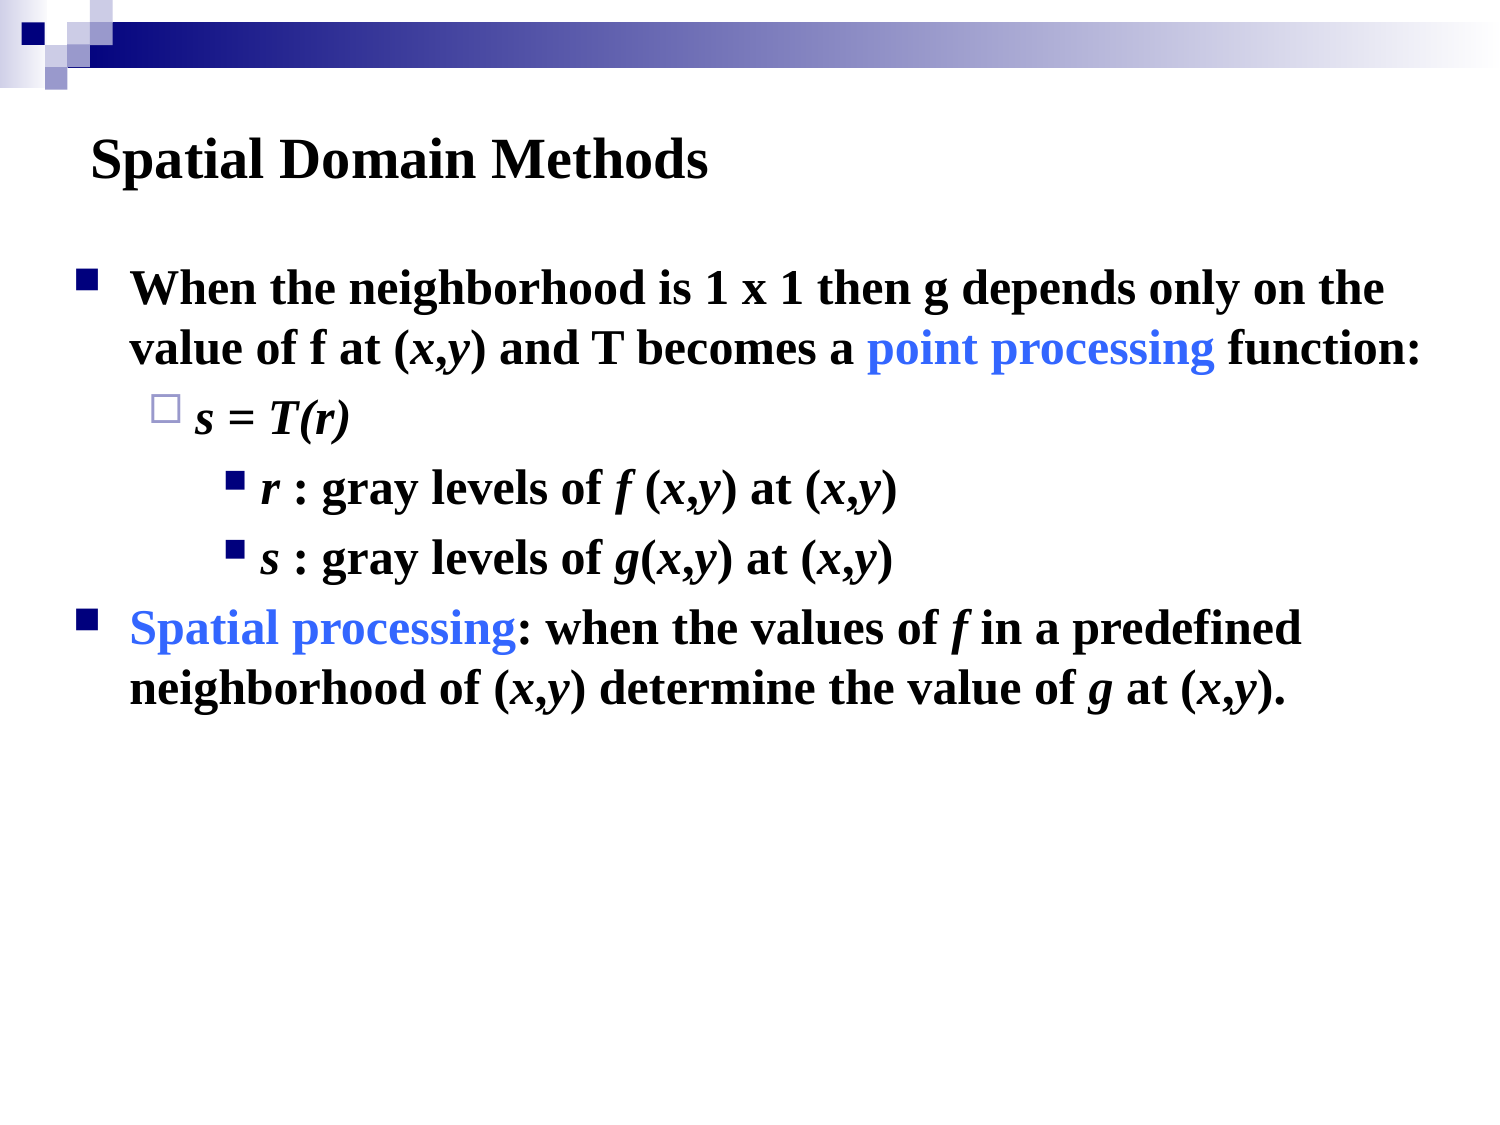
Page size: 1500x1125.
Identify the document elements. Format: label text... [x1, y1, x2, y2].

list When the neighborhood is 1 x 1 then g depends only on the value of f at (x,y) and T becomes a point processing function: s = T(r) r : gray levels of f (x,y) at (x,y) s : gray levels of g(x,y) at (x,y) Spatial processing: when the values of f in a predefined neighborhood of (x,y) determine the value of g at (x,y). [58, 246, 1444, 1020]
title Spatial Domain Methods [75, 75, 1442, 235]
